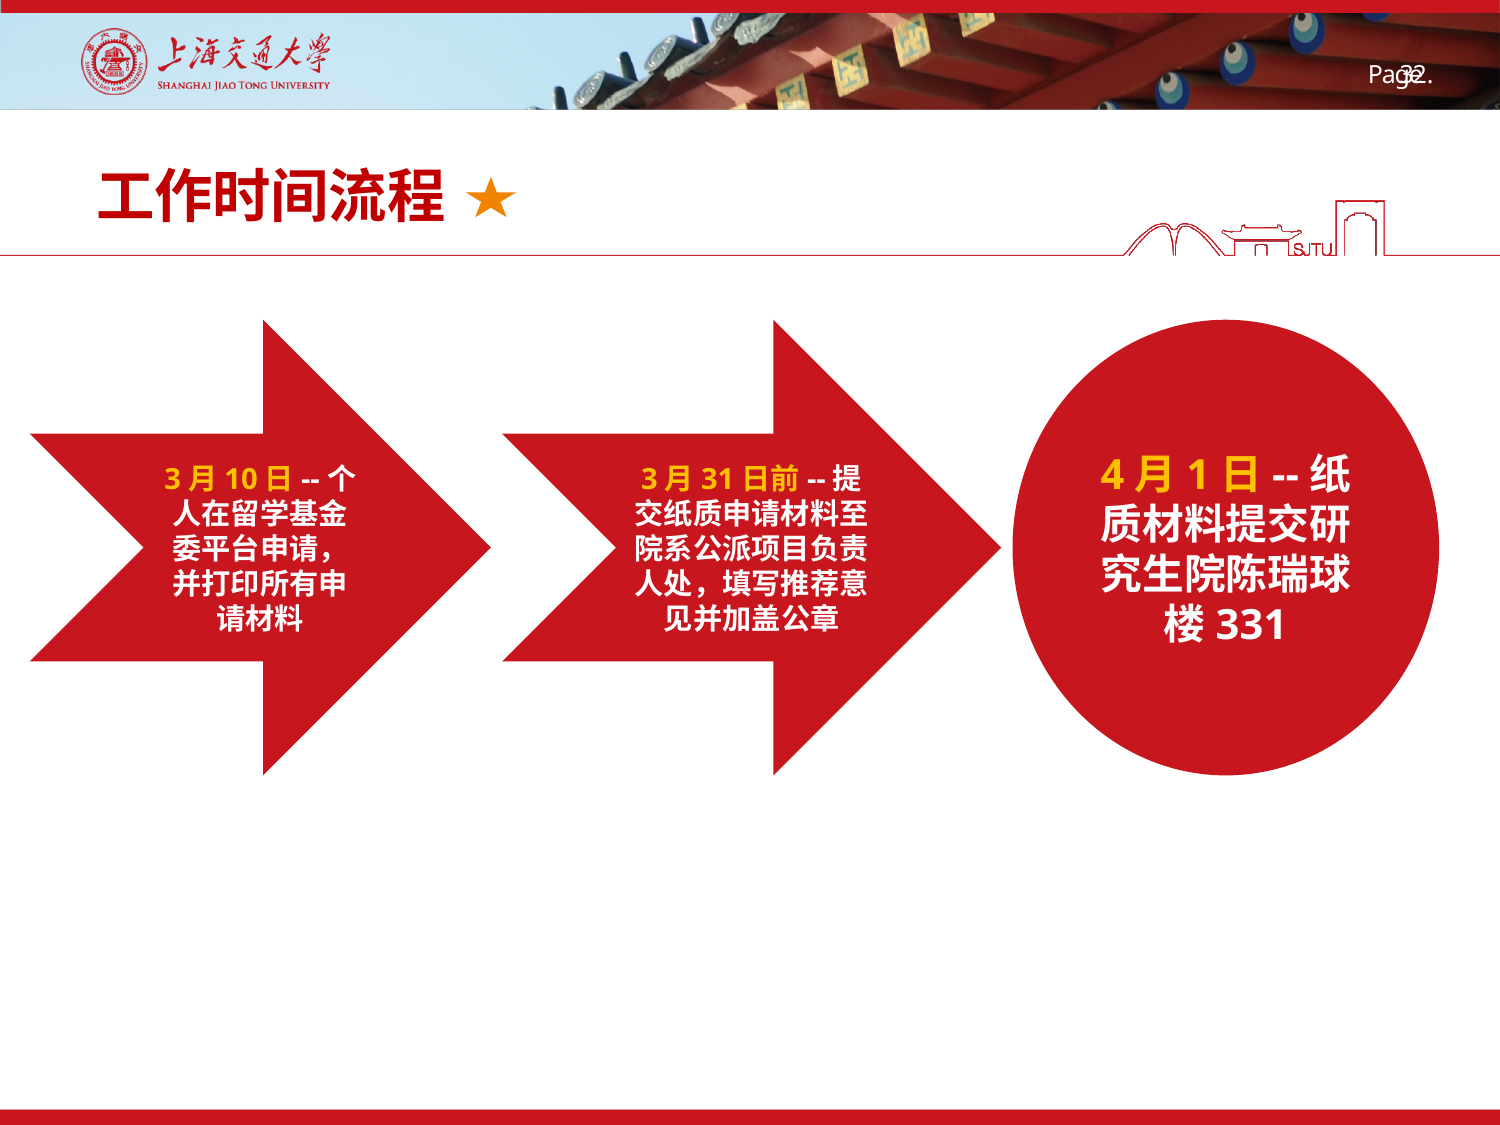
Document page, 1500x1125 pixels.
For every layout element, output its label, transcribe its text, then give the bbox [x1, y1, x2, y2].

text_box [461, 174, 520, 220]
text_box 3月10日--个人在留学基金委平台申请，并打印所有申请材料 [27, 317, 493, 778]
title 工作时间流程 [80, 160, 1455, 255]
text_box 4月1日--纸质材料提交研究生院陈瑞球楼331 [1011, 318, 1441, 777]
text_box 3月31日前--提交纸质申请材料至院系公派项目负责人处，填写推荐意见并加盖公章 [499, 317, 1003, 778]
picture [0, 0, 1500, 110]
picture [0, 200, 1500, 256]
